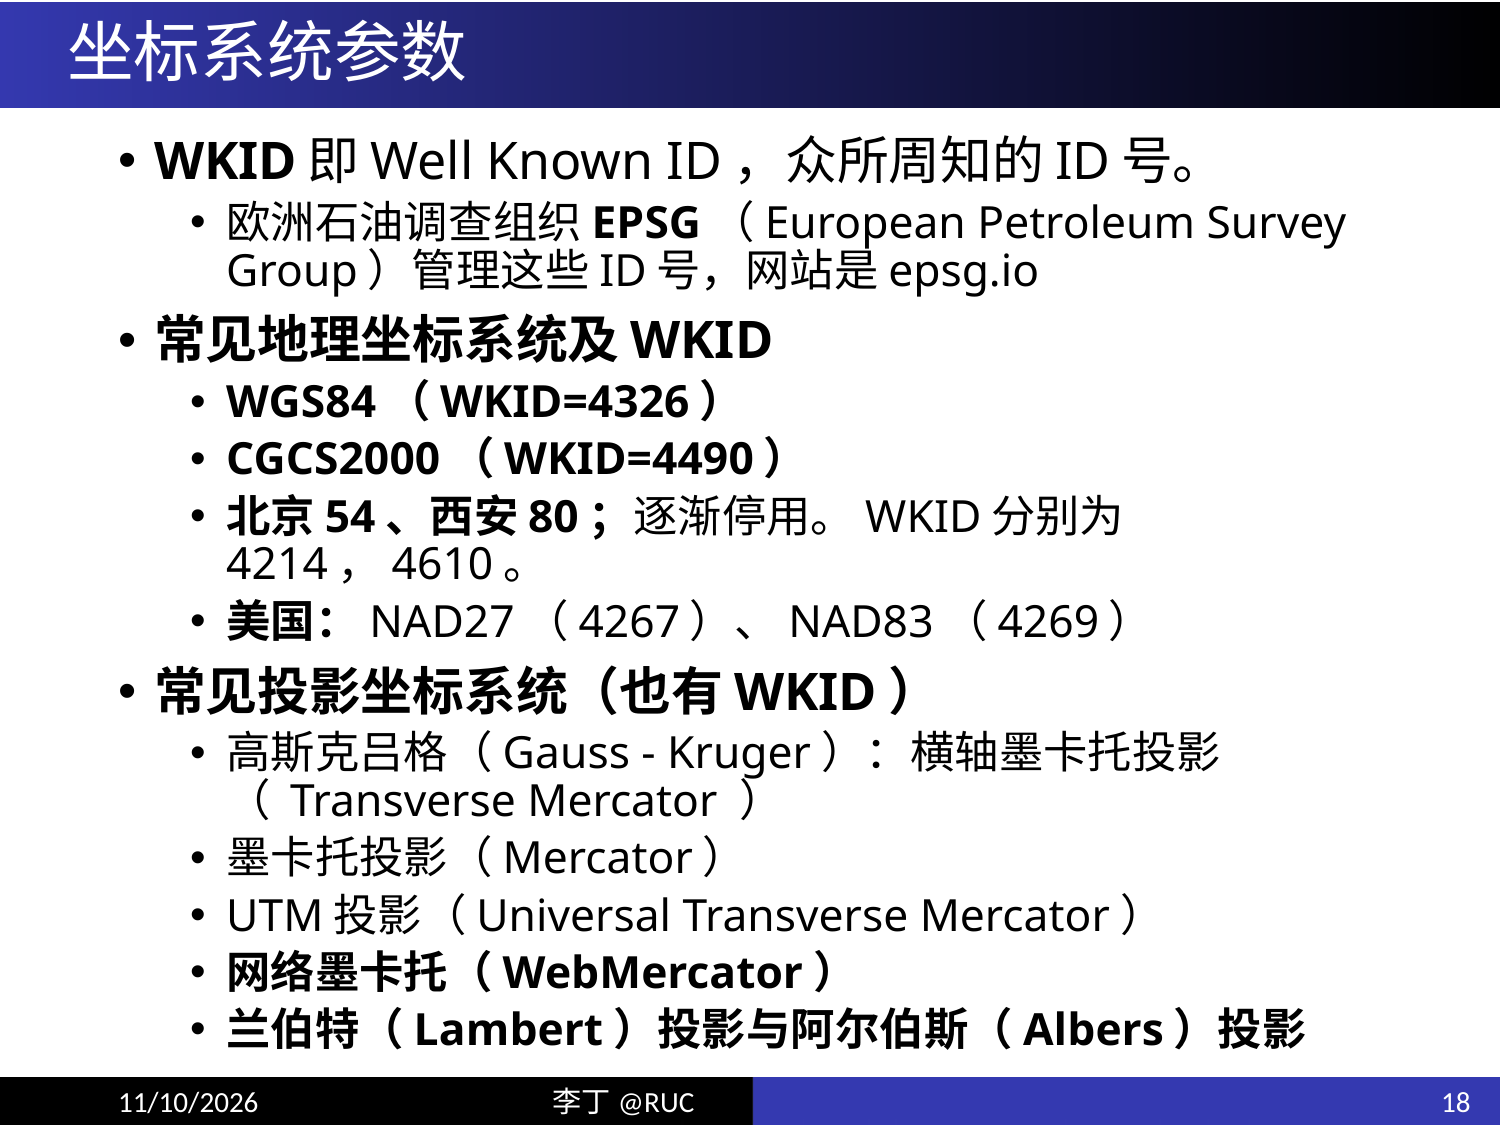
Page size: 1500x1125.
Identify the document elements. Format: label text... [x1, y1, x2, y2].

picture [0, 1077, 1500, 1125]
footer 李丁@RUC [496, 1088, 750, 1114]
title 坐标系统参数 [52, 17, 1459, 93]
slide_number 18 [1396, 1083, 1486, 1120]
list WKID即Well Known ID，众所周知的ID号。 欧洲石油调查组织EPSG（European Petroleum Survey Group）管理这些ID号，网站是epsg.io 常见地理坐标系统及WKID WGS84（WKID=4326） CGCS2000（WKID=4490） 北京54、西安80；逐渐停用。WKID分别为4214，4610。 美国：NAD27（4267）、NAD83（4269） 常见投影坐标系统（也有WKID） 高斯克吕格（Gauss - Kruger）：横轴墨卡托投影（ Transverse Mercator ） 墨卡托投影（Mercator） UTM投影（Universal Transverse Mercator） 网络墨卡托（WebMercator） 兰伯特（Lambert）投影与阿尔伯斯（Albers）投影 [103, 123, 1397, 1067]
picture [0, 2, 1500, 108]
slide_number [103, 1088, 441, 1114]
